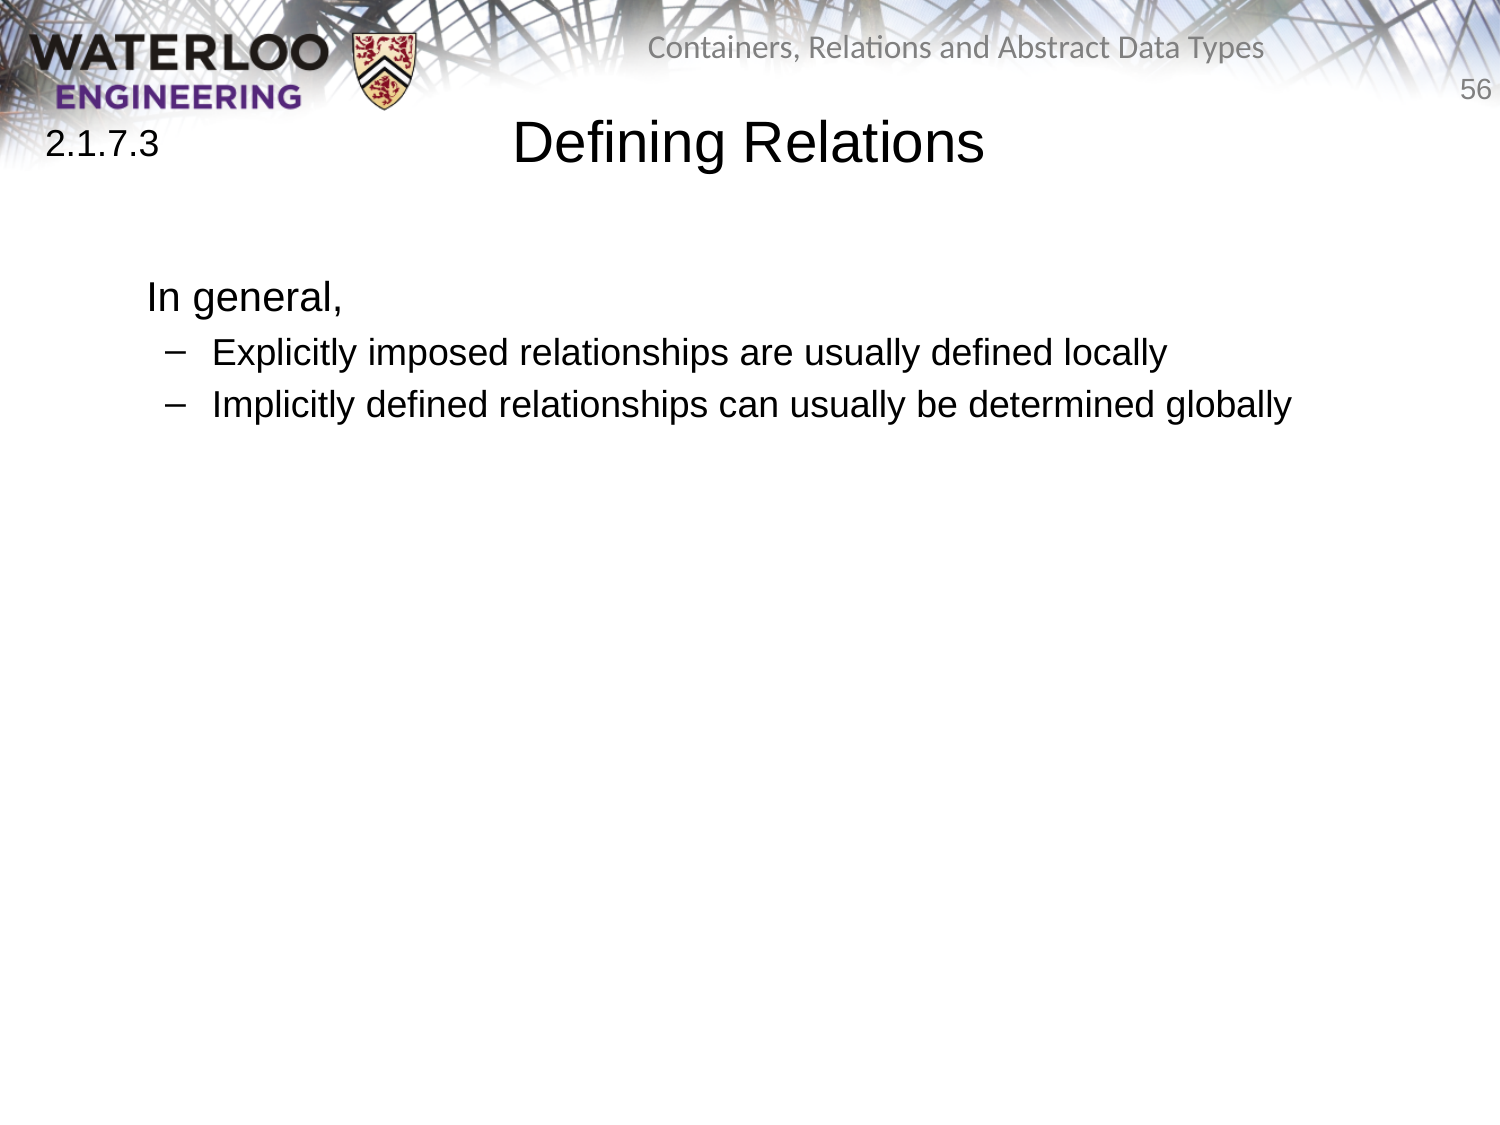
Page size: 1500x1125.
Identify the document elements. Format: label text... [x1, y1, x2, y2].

picture [0, 0, 1500, 1125]
text_box 2.1.7.3 [30, 111, 175, 172]
title Defining Relations [74, 44, 1426, 233]
list In general, Explicitly imposed relationships are usually defined locally Implicitly defined relationships can usually be determined globally [74, 262, 1426, 1006]
